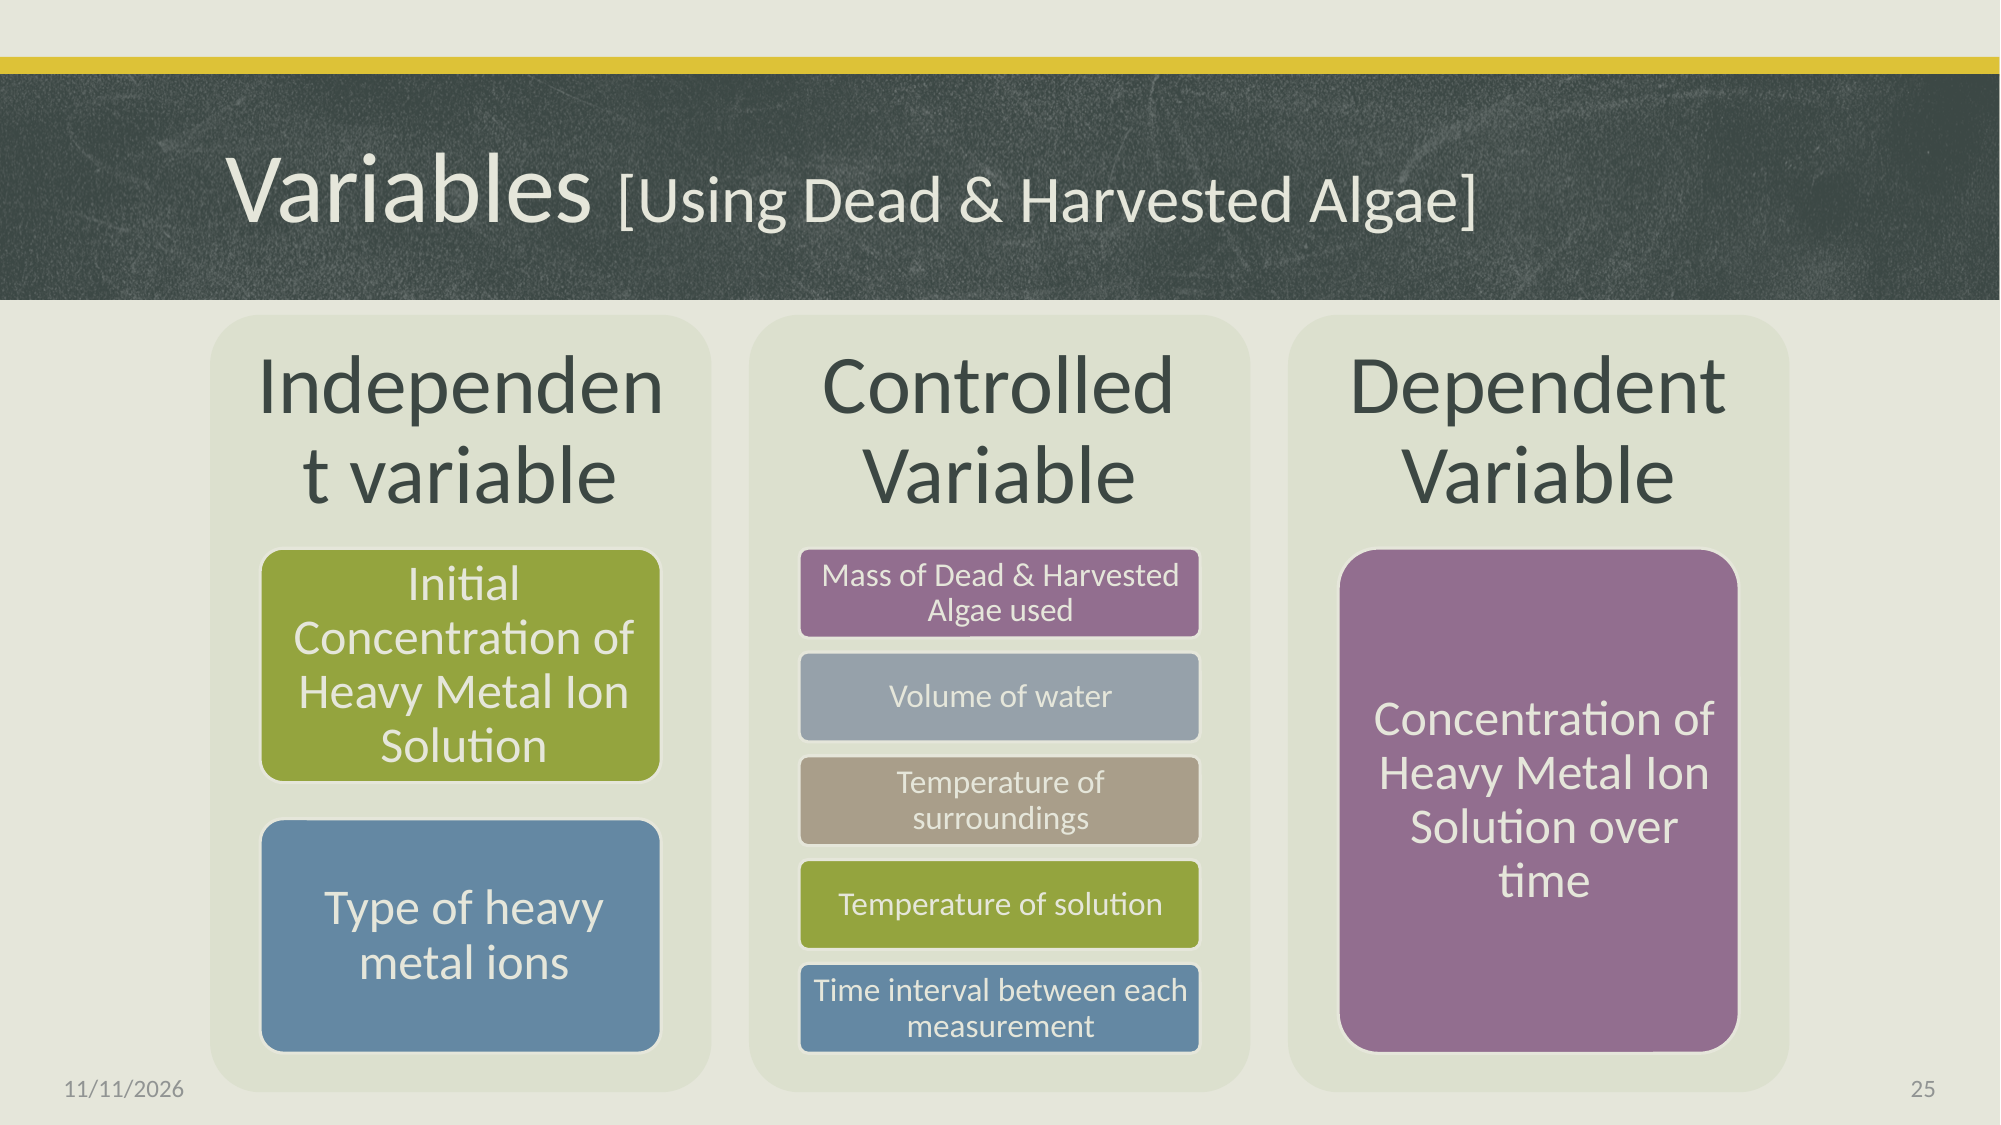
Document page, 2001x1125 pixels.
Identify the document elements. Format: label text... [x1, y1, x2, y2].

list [209, 314, 1790, 1093]
slide_number 25 [1628, 1057, 1952, 1118]
title Variables [Using Dead & Harvested Algae] [210, 76, 1790, 300]
picture [0, 74, 2000, 300]
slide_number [48, 1057, 372, 1118]
